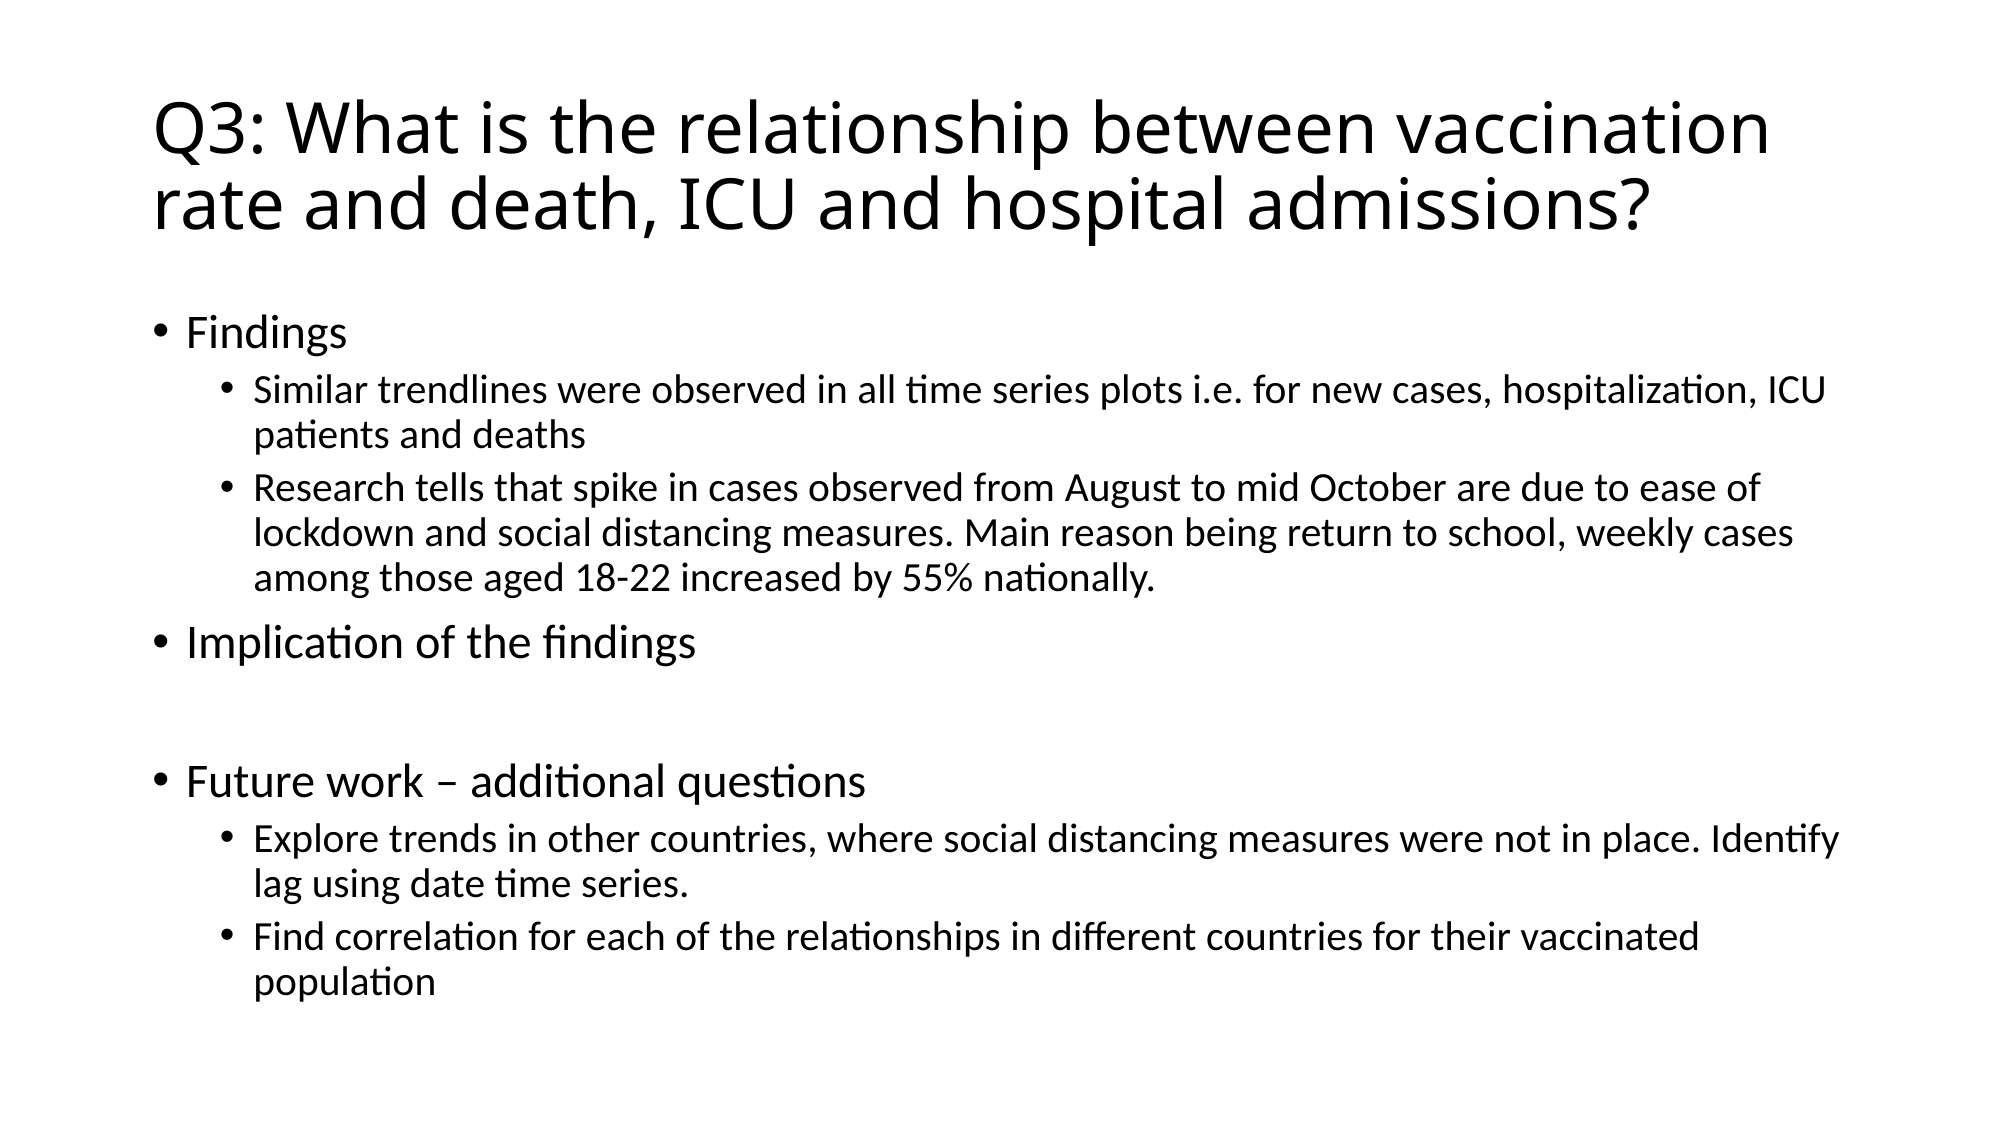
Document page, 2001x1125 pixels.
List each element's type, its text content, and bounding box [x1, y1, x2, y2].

list Findings Similar trendlines were observed in all time series plots i.e. for new cases, hospitalization, ICU patients and deaths Research tells that spike in cases observed from August to mid October are due to ease of lockdown and social distancing measures. Main reason being return to school, weekly cases among those aged 18-22 increased by 55% nationally. Implication of the findings Future work – additional questions Explore trends in other countries, where social distancing measures were not in place. Identify lag using date time series. Find correlation for each of the relationships in different countries for their vaccinated population [137, 299, 1863, 1014]
title Q3: What is the relationship between vaccination rate and death, ICU and hospital admissions? [137, 59, 1863, 278]
